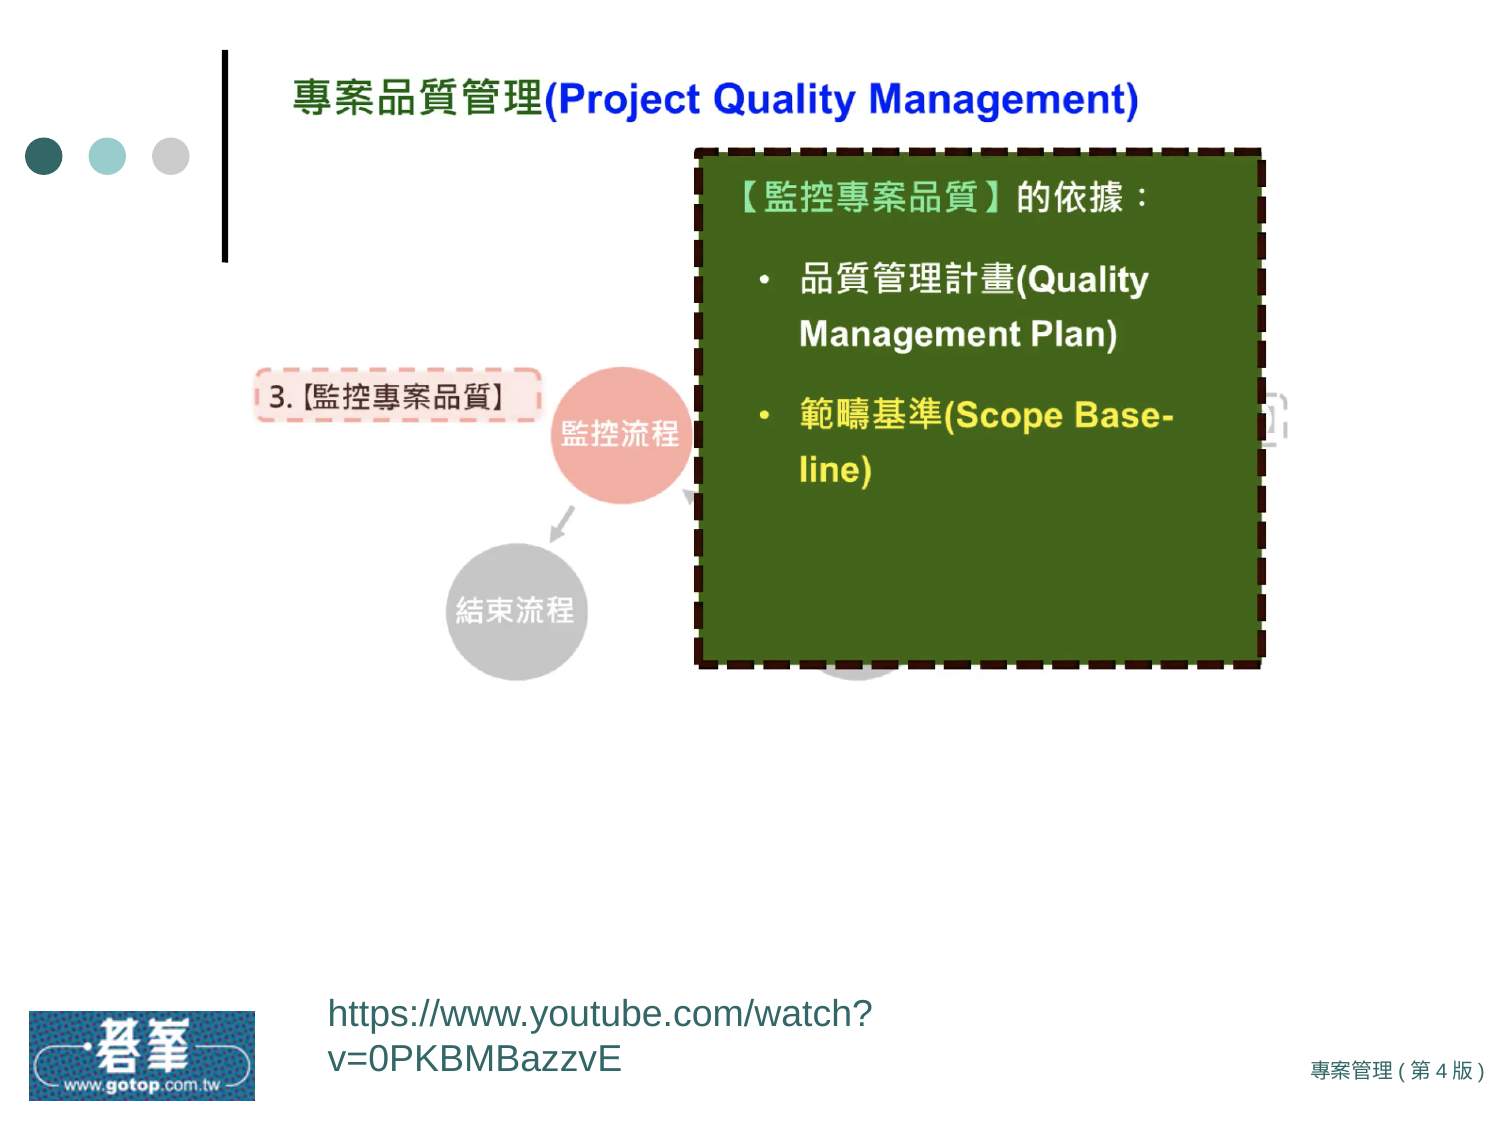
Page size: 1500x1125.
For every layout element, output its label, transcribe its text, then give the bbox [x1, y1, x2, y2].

slide_number 專案管理(第4版) [1187, 1050, 1500, 1125]
picture [29, 1011, 255, 1101]
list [250, 32, 1306, 708]
text_box https://www.youtube.com/watch?v=0PKBMBazzvE [312, 981, 1063, 1087]
